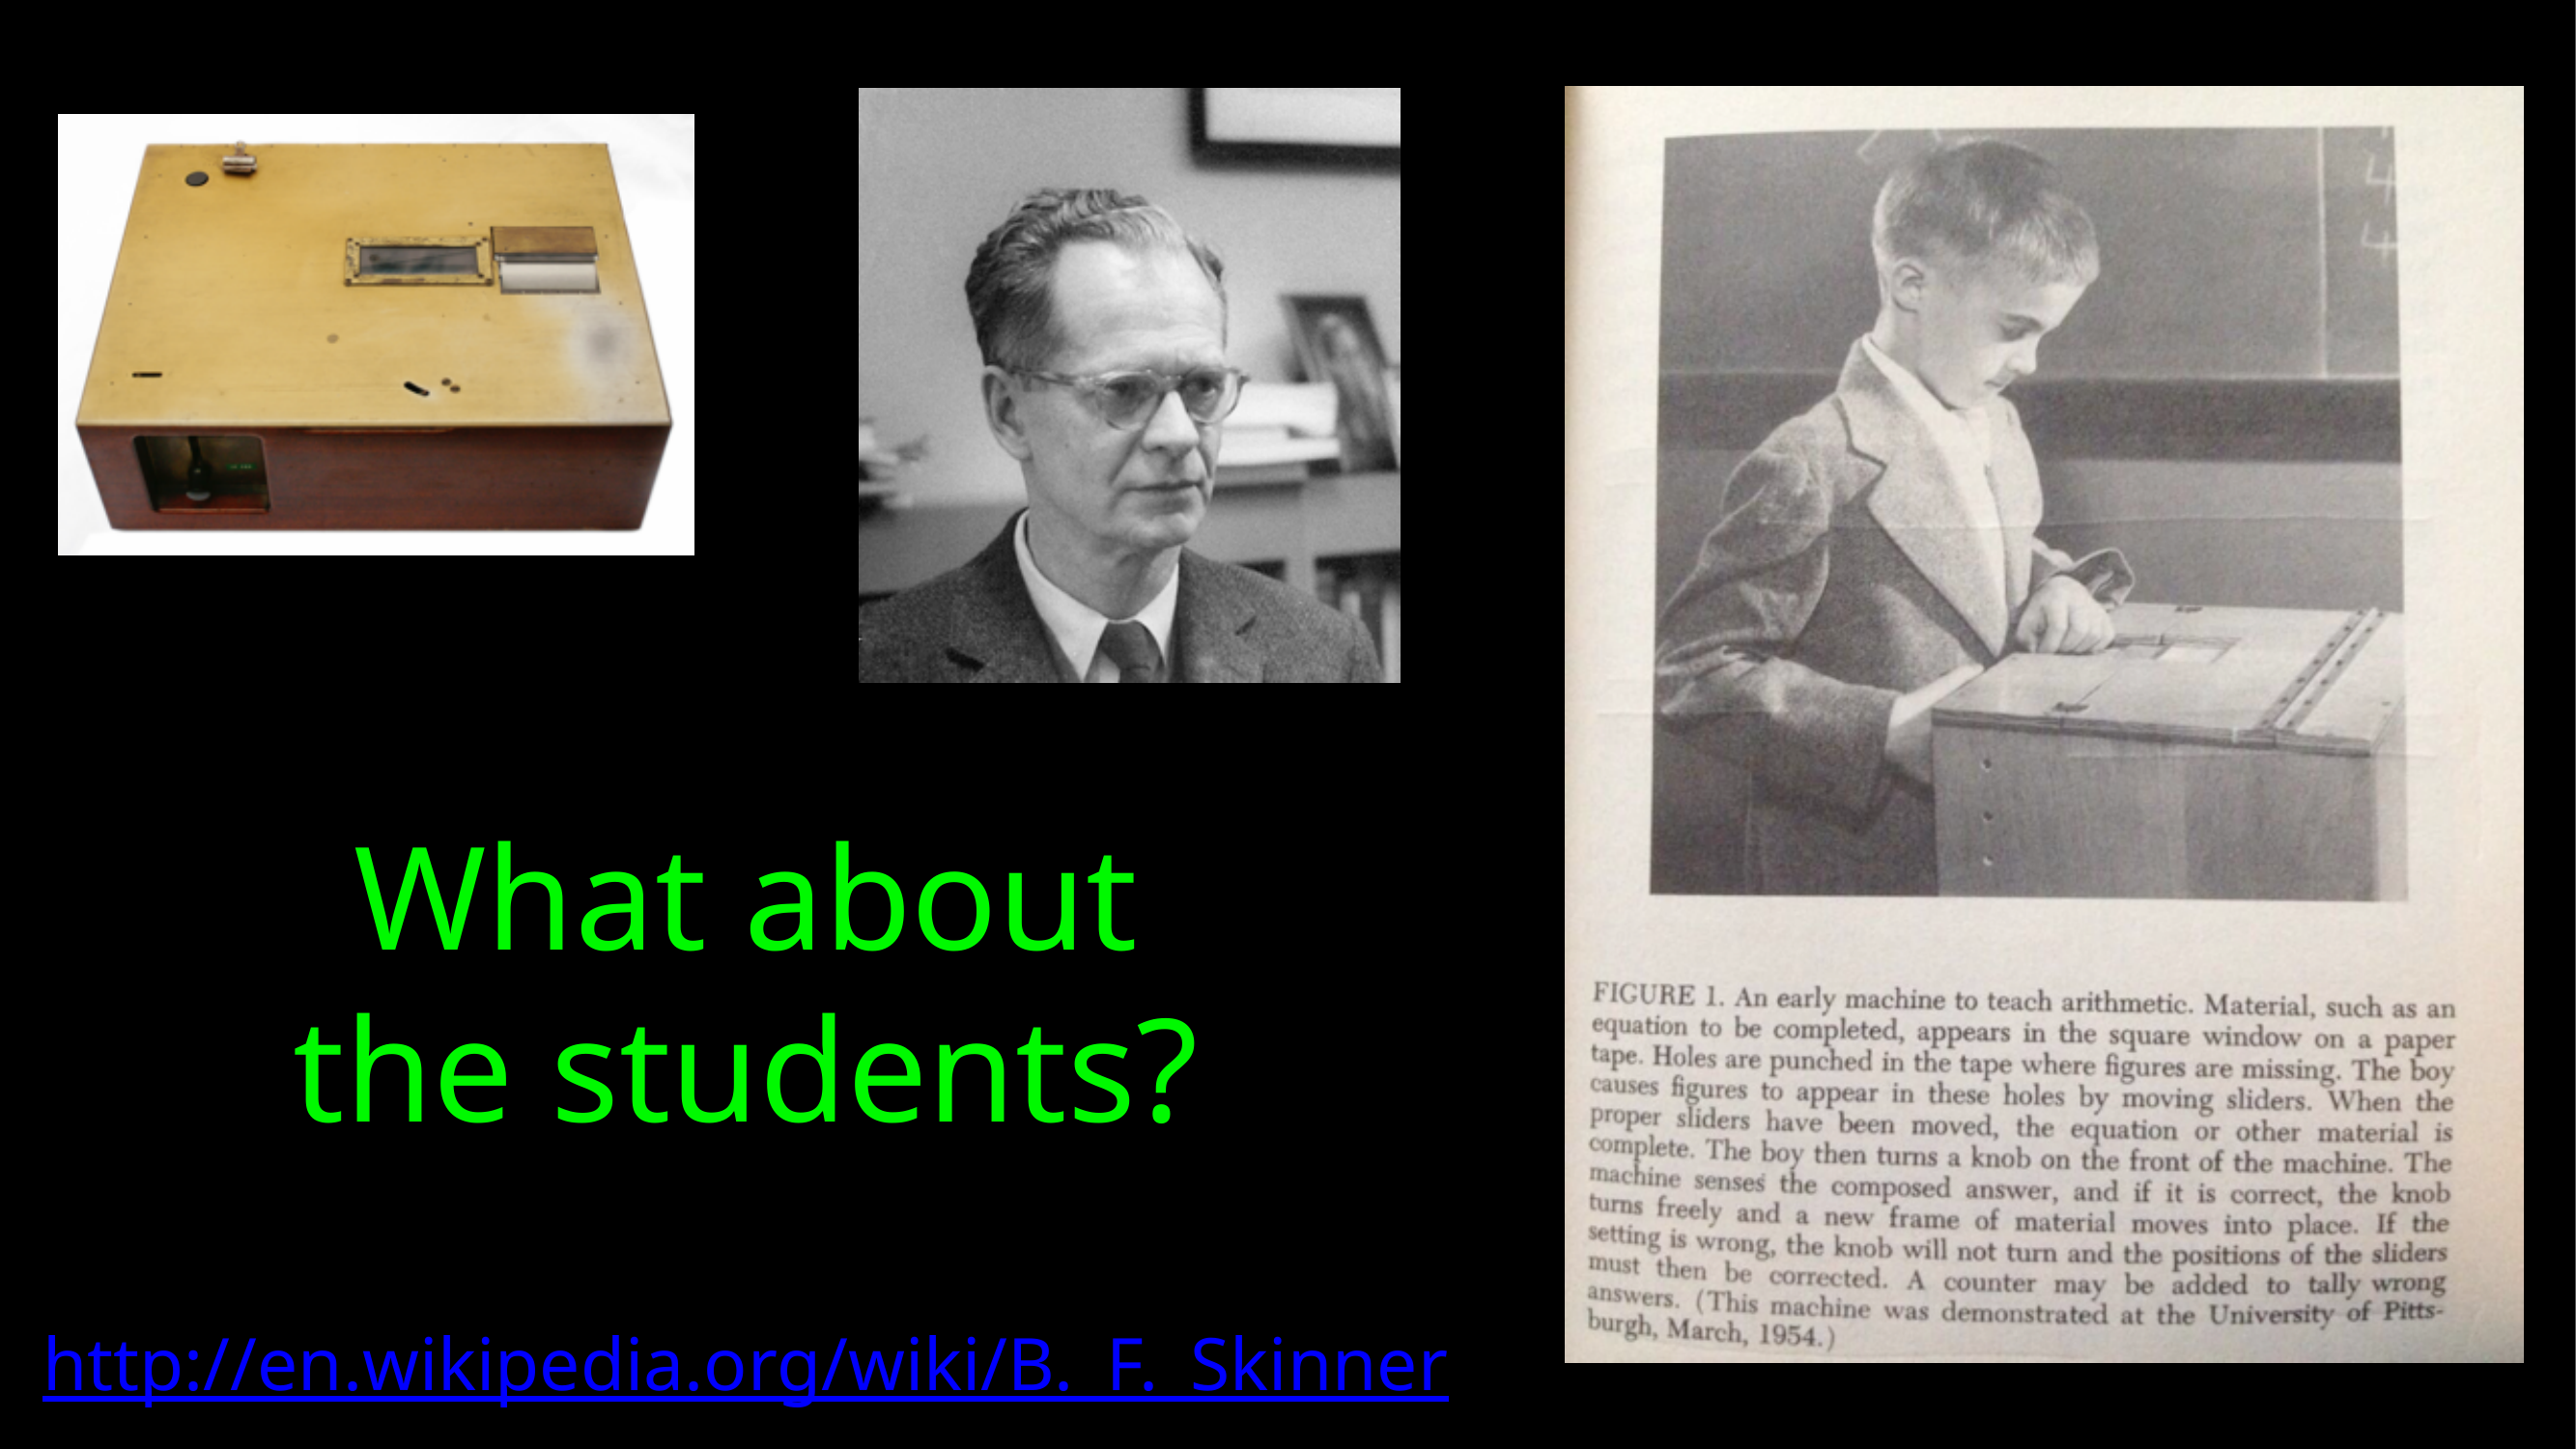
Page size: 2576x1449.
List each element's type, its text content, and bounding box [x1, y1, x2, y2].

picture [859, 88, 1401, 683]
text_box What about the students? [219, 799, 1273, 1159]
picture [1565, 86, 2524, 1363]
picture [58, 114, 694, 556]
text_box http://en.wikipedia.org/wiki/B._F._Skinner [35, 1310, 1457, 1425]
